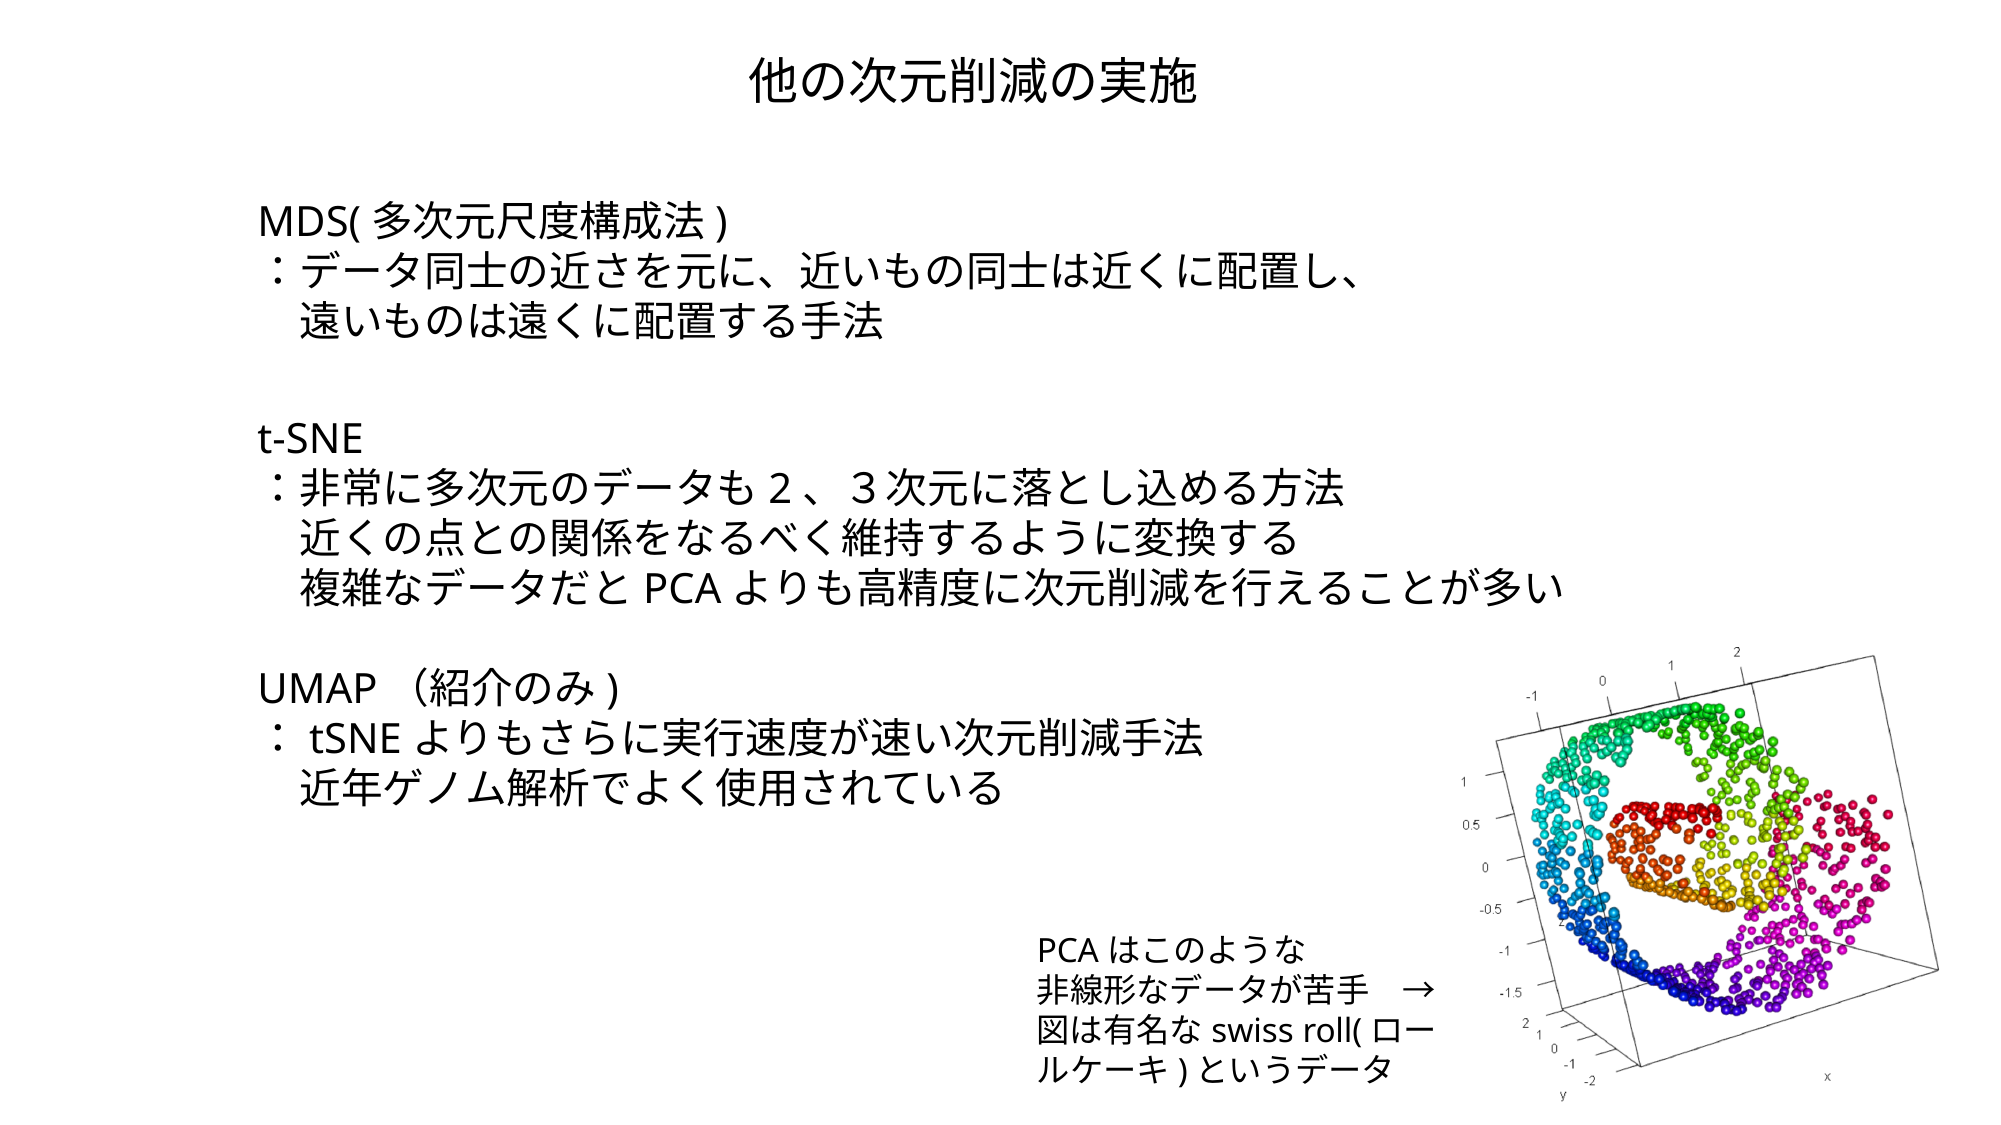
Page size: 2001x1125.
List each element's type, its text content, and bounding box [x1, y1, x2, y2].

text_box 他の次元削減の実施 [531, 42, 1416, 118]
picture [1429, 629, 1973, 1111]
text_box MDS(多次元尺度構成法) ：データ同士の近さを元に、近いもの同士は近くに配置し、 遠いものは遠くに配置する手法 [242, 187, 1802, 403]
text_box t-SNE ：非常に多次元のデータも2、３次元に落とし込める方法 近くの点との関係をなるべく維持するように変換する 複雑なデータだとPCAよりも高精度に次元削減を行えることが多い UMAP（紹介のみ) ：tSNEよりもさらに実行速度が速い次元削減手法 近年ゲノム解析でよく使用されている [242, 404, 1852, 870]
text_box PCAはこのような 非線形なデータが苦手 → 図は有名なswiss roll(ロールケーキ)というデータ [1022, 921, 1429, 1097]
